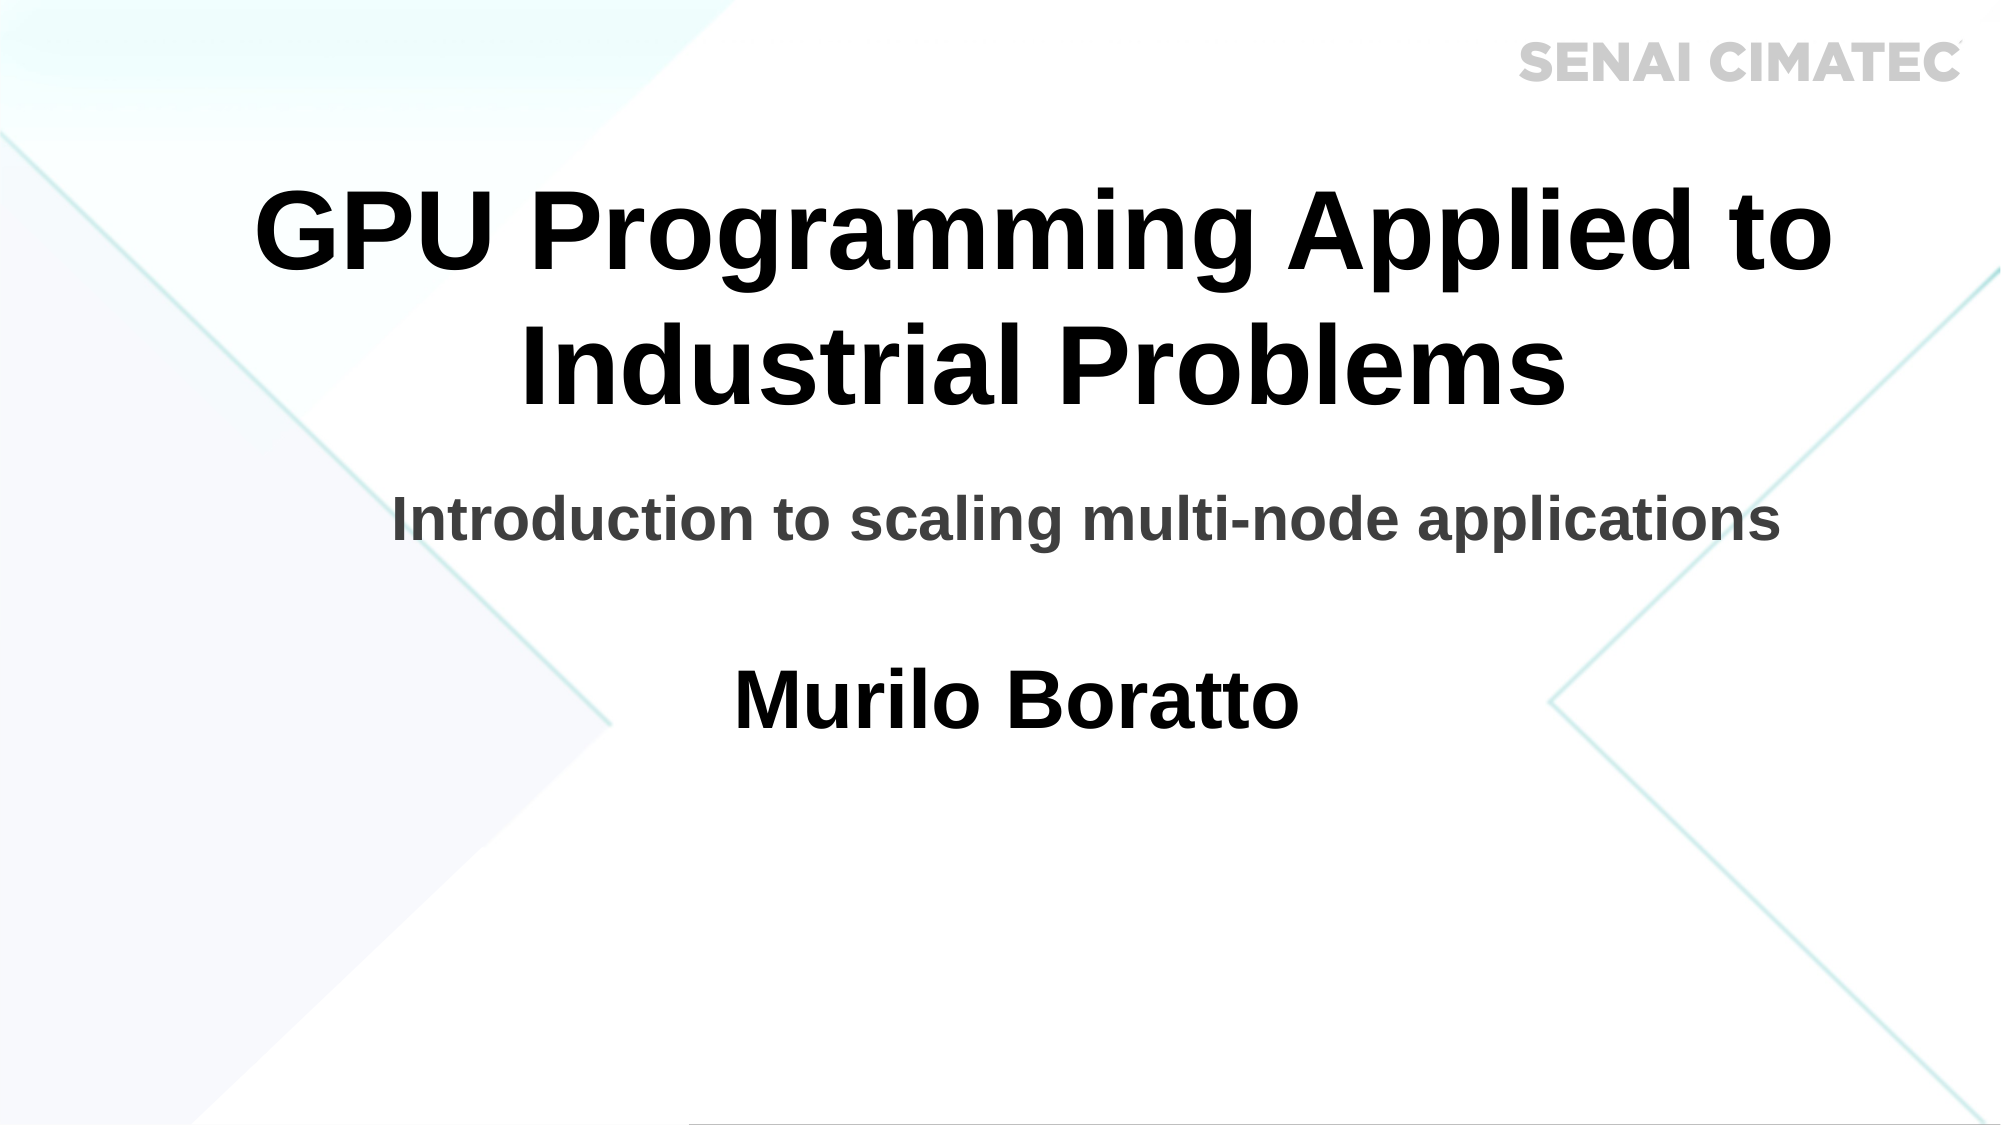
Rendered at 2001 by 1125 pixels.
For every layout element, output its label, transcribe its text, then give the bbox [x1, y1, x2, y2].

text_box Introduction to scaling multi-node applications [237, 479, 1938, 562]
text_box Murilo Boratto [97, 637, 1938, 821]
text_box GPU Programming Applied to Industrial Problems [125, 149, 1965, 333]
picture [0, 0, 2001, 1125]
